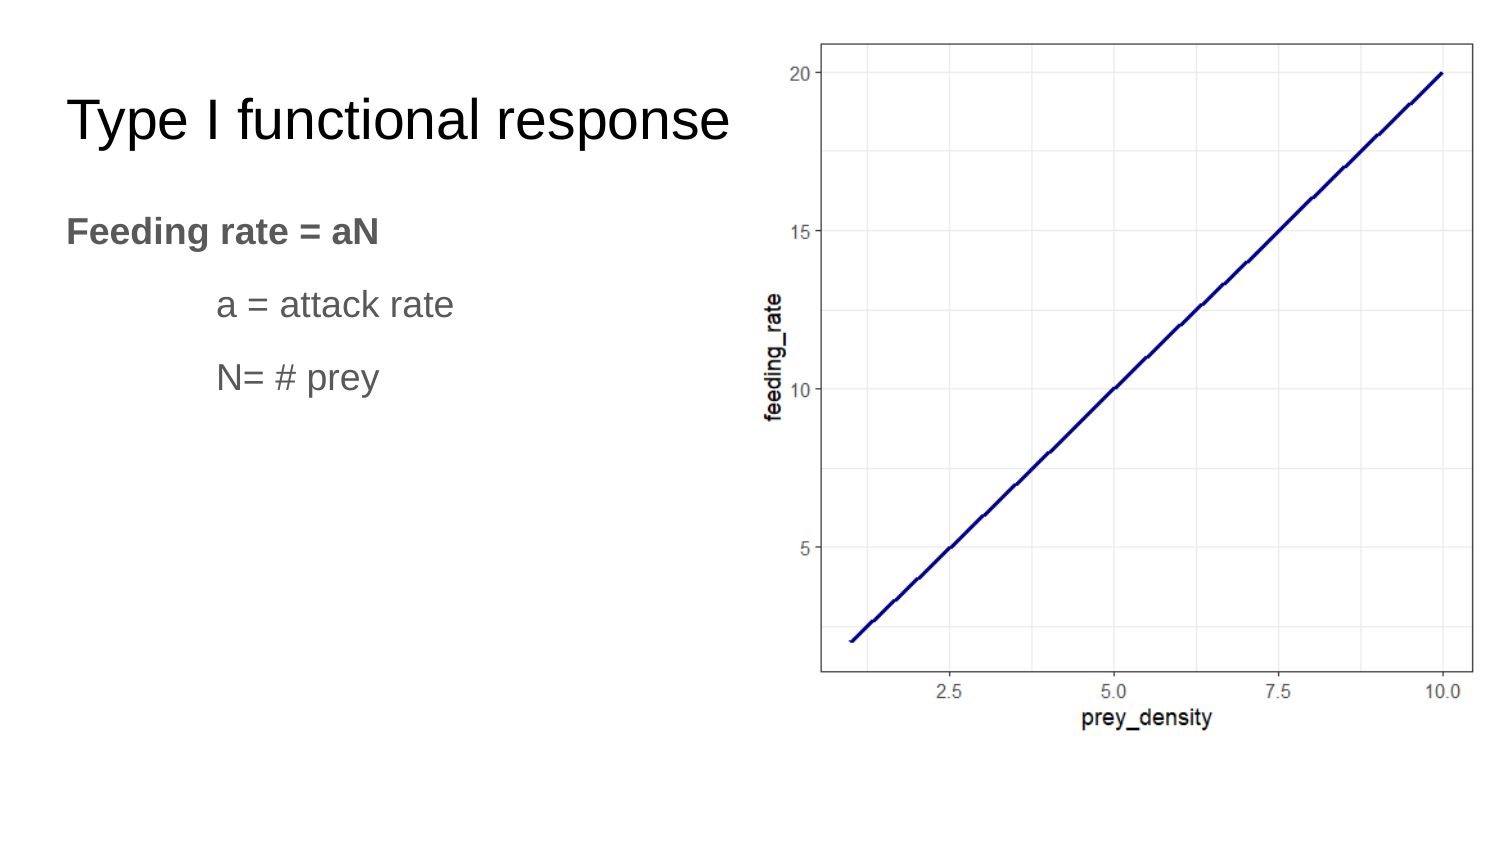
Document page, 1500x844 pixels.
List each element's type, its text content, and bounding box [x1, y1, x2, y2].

list Feeding rate = aN a = attack rate N= # prey [51, 189, 640, 750]
picture [749, 32, 1485, 742]
title Type I functional response [51, 72, 744, 167]
